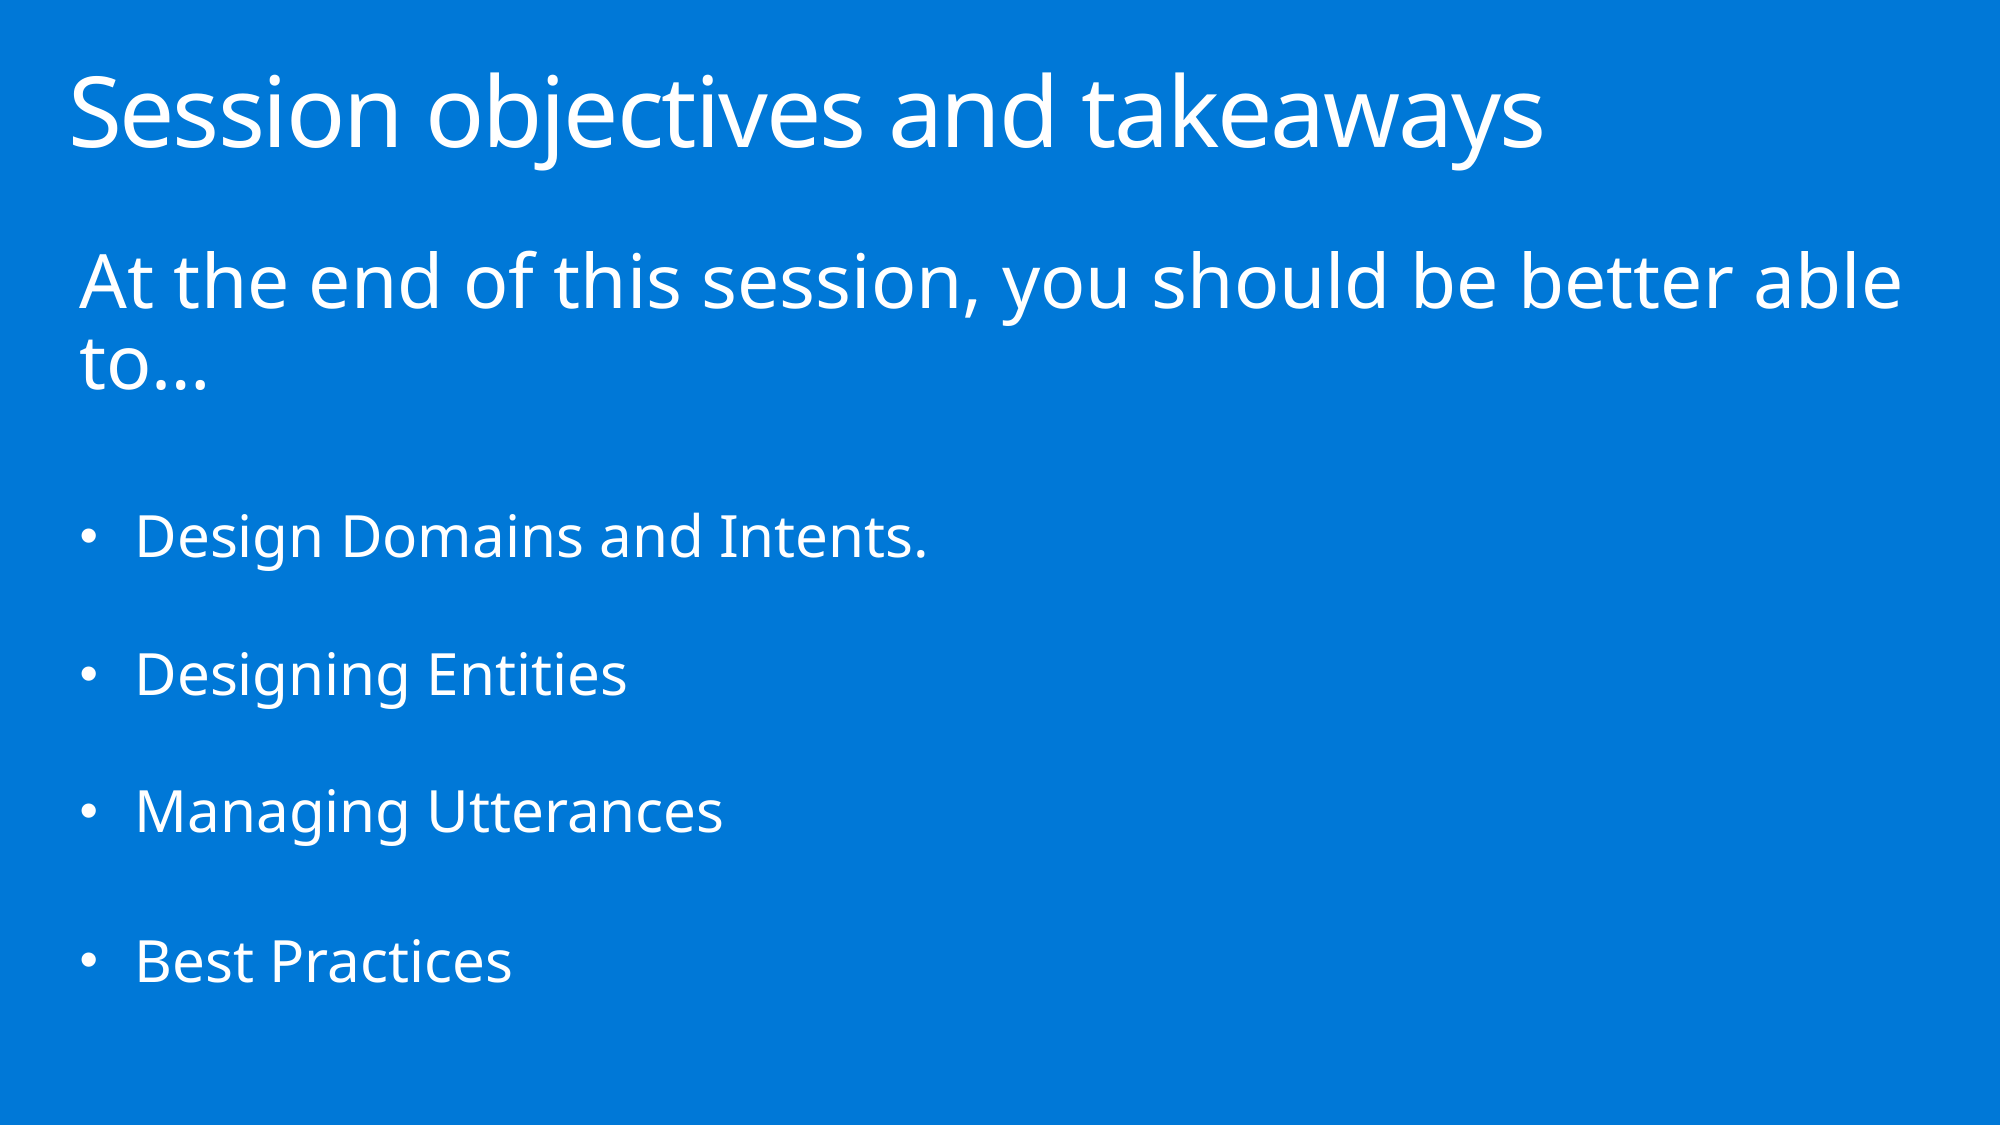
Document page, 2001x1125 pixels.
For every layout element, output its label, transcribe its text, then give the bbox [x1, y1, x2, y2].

text_box At the end of this session, you should be better able to… Design Domains and Intents. Designing Entities Managing Utterances Best Practices [64, 236, 1977, 904]
title Session objectives and takeaways [44, 47, 1957, 196]
